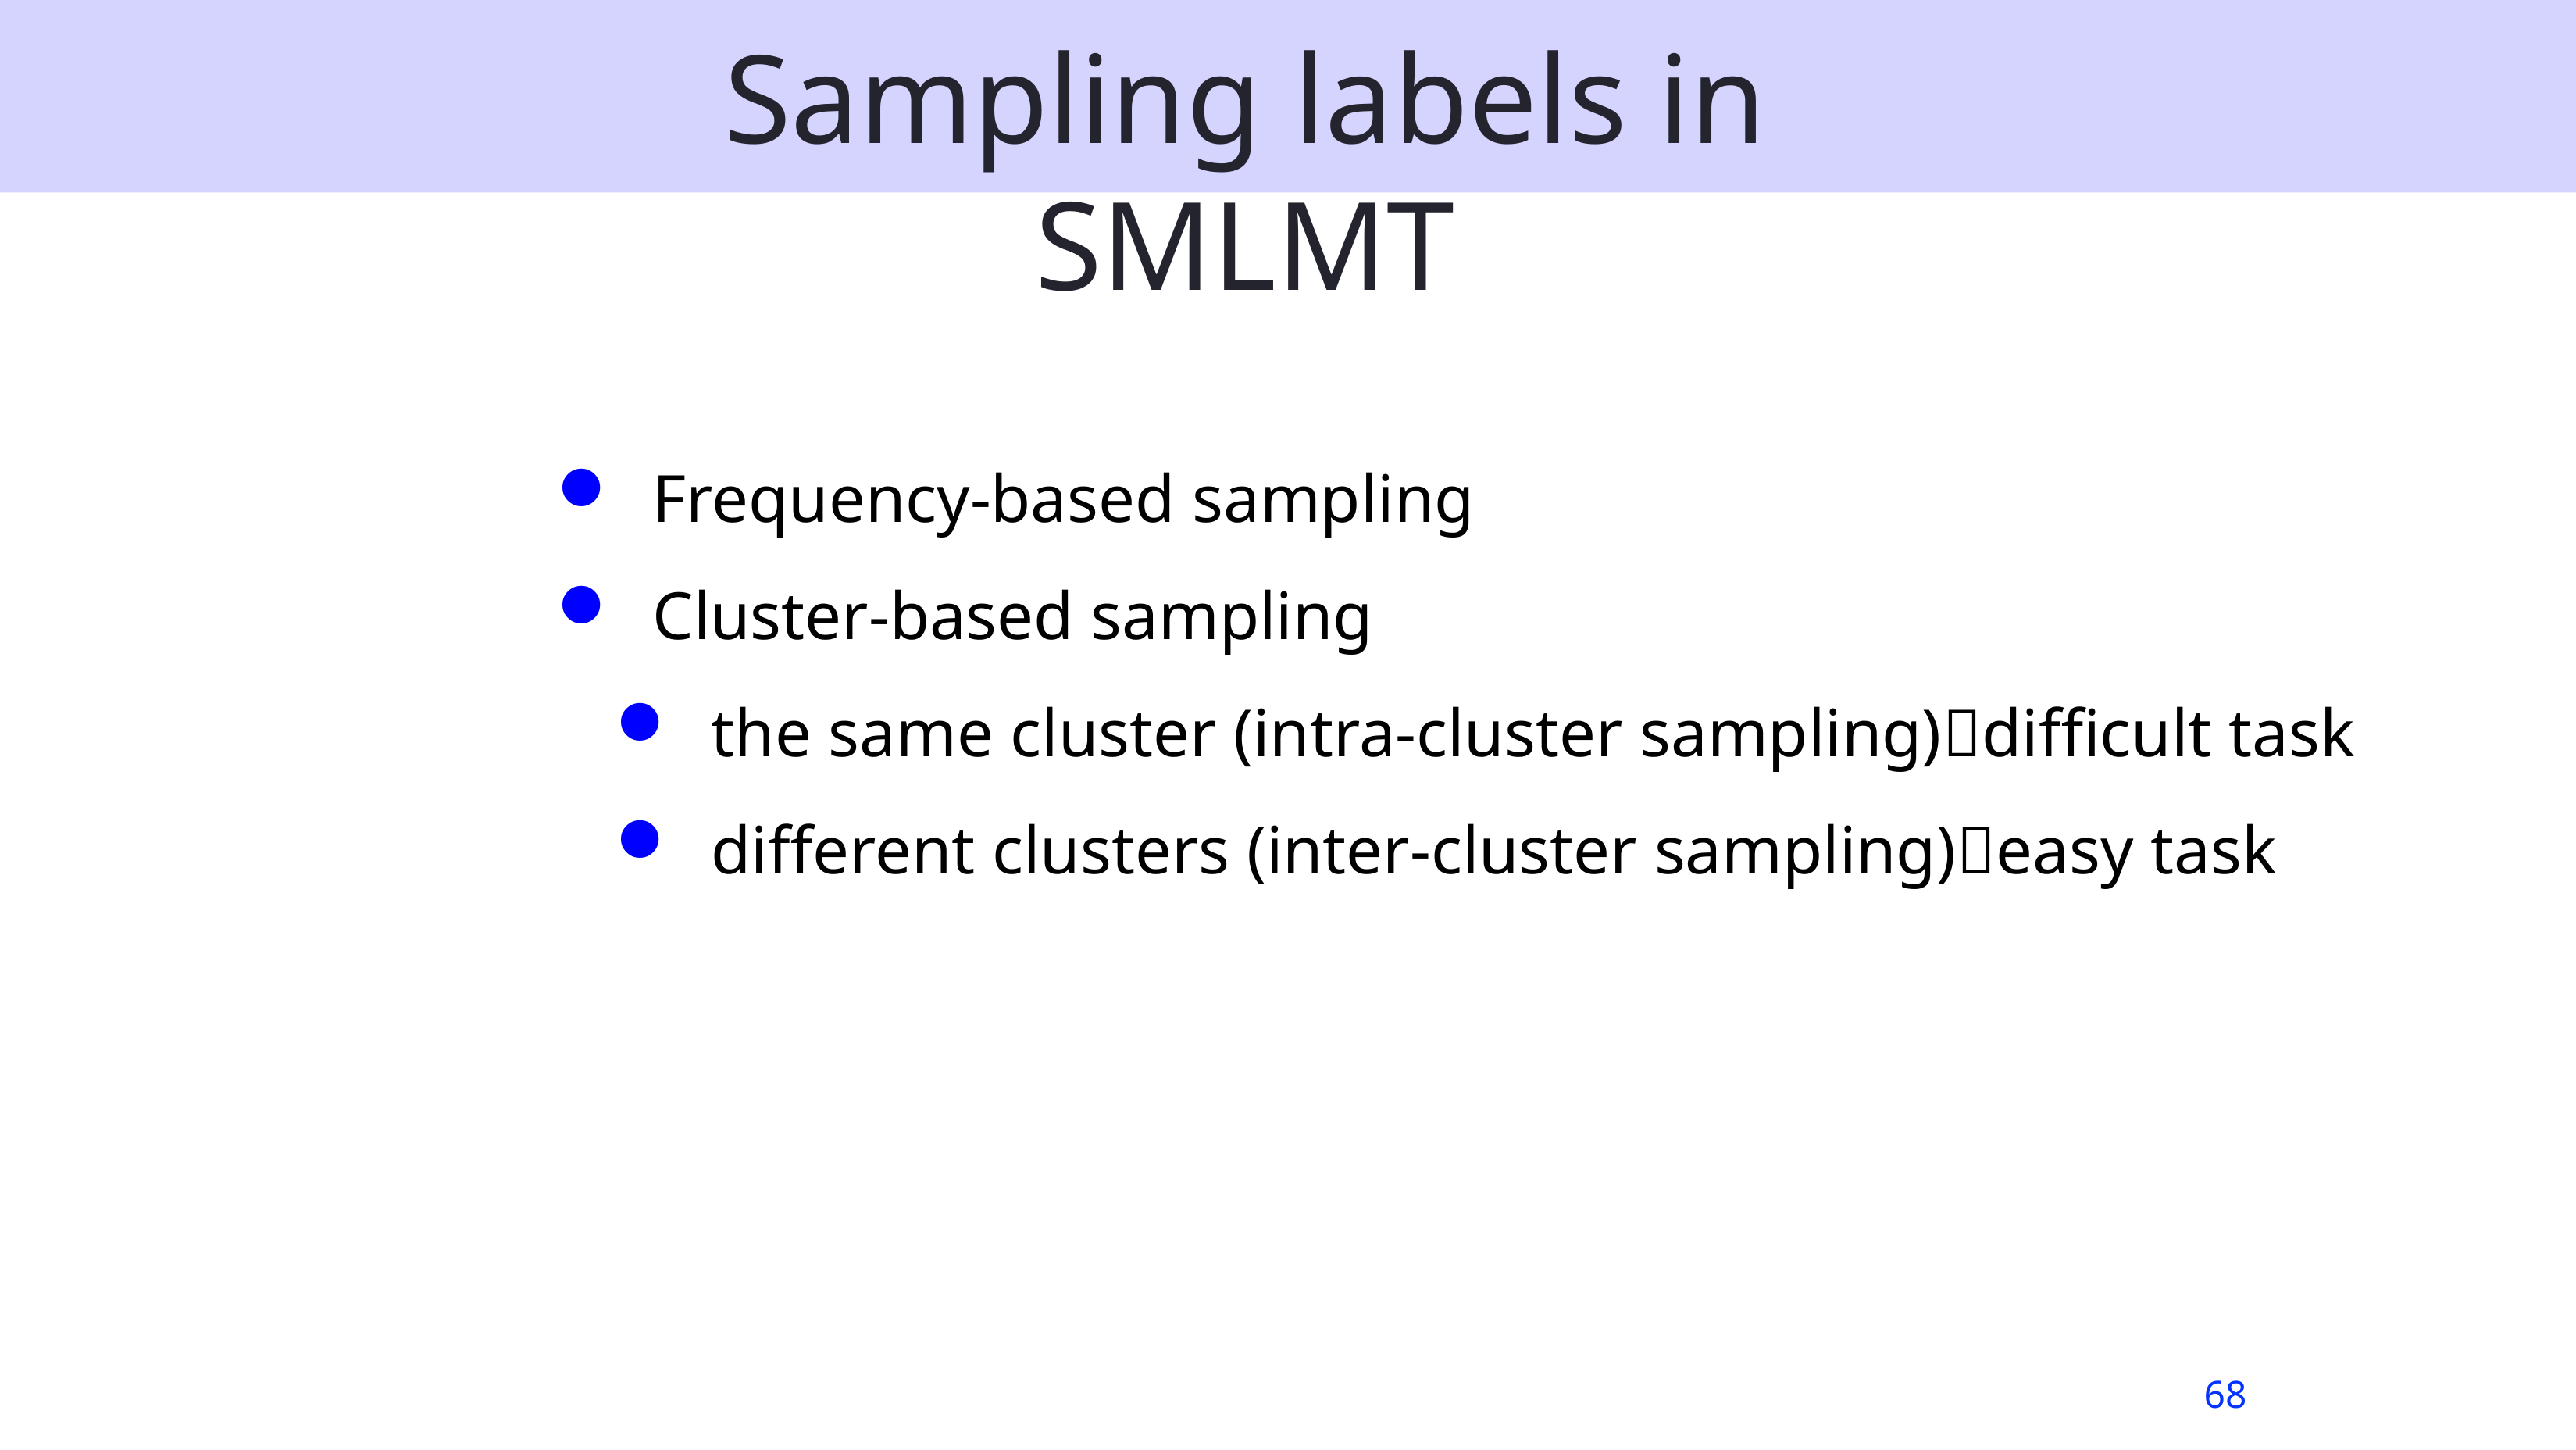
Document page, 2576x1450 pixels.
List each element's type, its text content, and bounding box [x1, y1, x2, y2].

text_box 68 [2199, 1377, 2275, 1422]
text_box Frequency-based sampling Cluster-based sampling the same cluster (intra-cluster sampling)difficult task different clusters (inter-cluster sampling)easy task [545, 412, 2576, 1010]
title Sampling labels in SMLMT [515, 21, 1975, 170]
